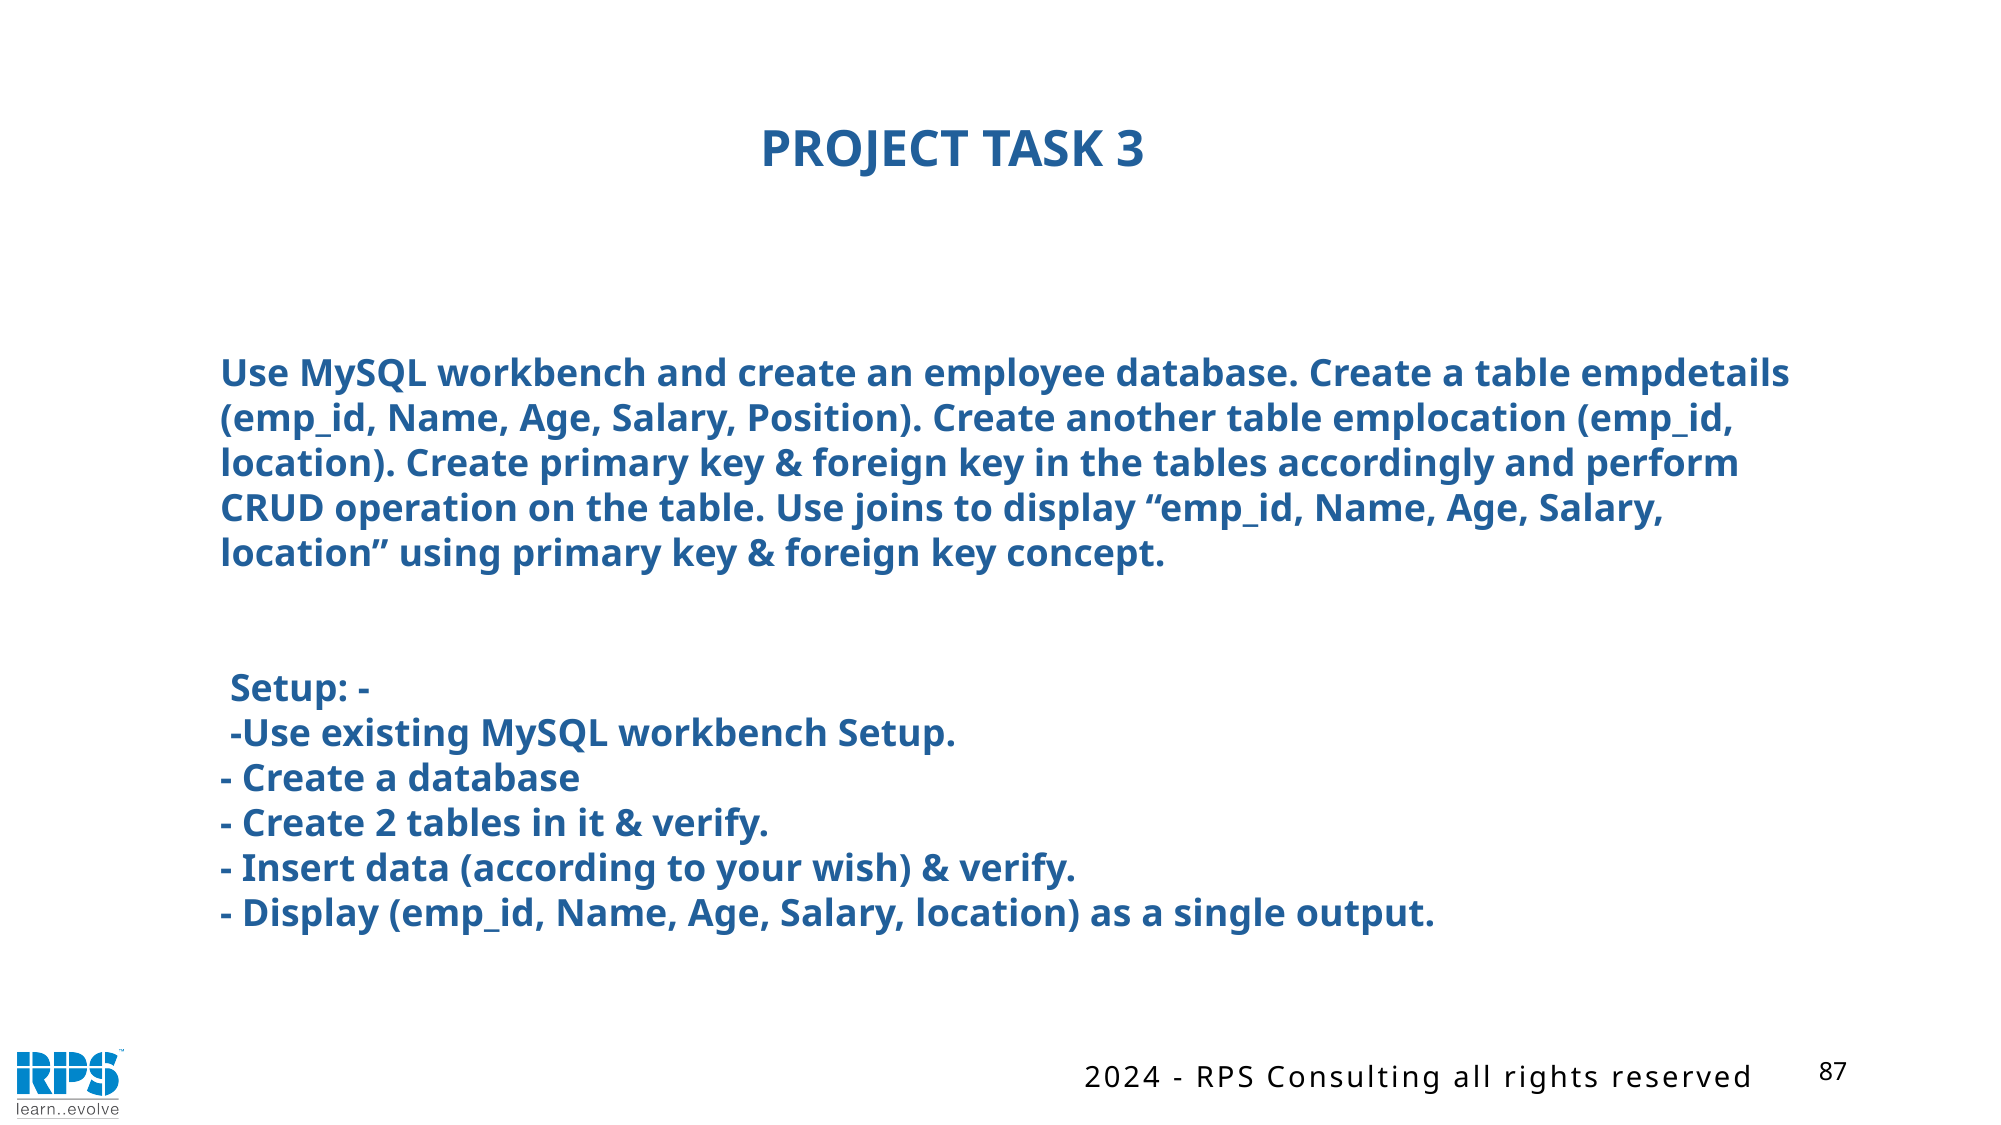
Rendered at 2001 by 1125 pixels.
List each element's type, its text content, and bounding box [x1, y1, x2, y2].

slide_number 87 [1412, 1042, 1863, 1103]
text_box 2024 - RPS Consulting all rights reserved [725, 1052, 1412, 1094]
text_box PROJECT TASK 3 [745, 108, 1196, 184]
picture [17, 1048, 125, 1120]
text_box Use MySQL workbench and create an employee database. Create a table empdetails (emp_id, Name, Age, Salary, Position). Create another table emplocation (emp_id, location). Create primary key & foreign key in the tables accordingly and perform CRUD operation on the table. Use joins to display “emp_id, Name, Age, Salary, location” using primary key & foreign key concept. Setup: - -Use existing MySQL workbench Setup. - Create a database - Create 2 tables in it & verify. - Insert data (according to your wish) & verify. - Display (emp_id, Name, Age, Salary, location) as a single output. [205, 341, 1833, 942]
